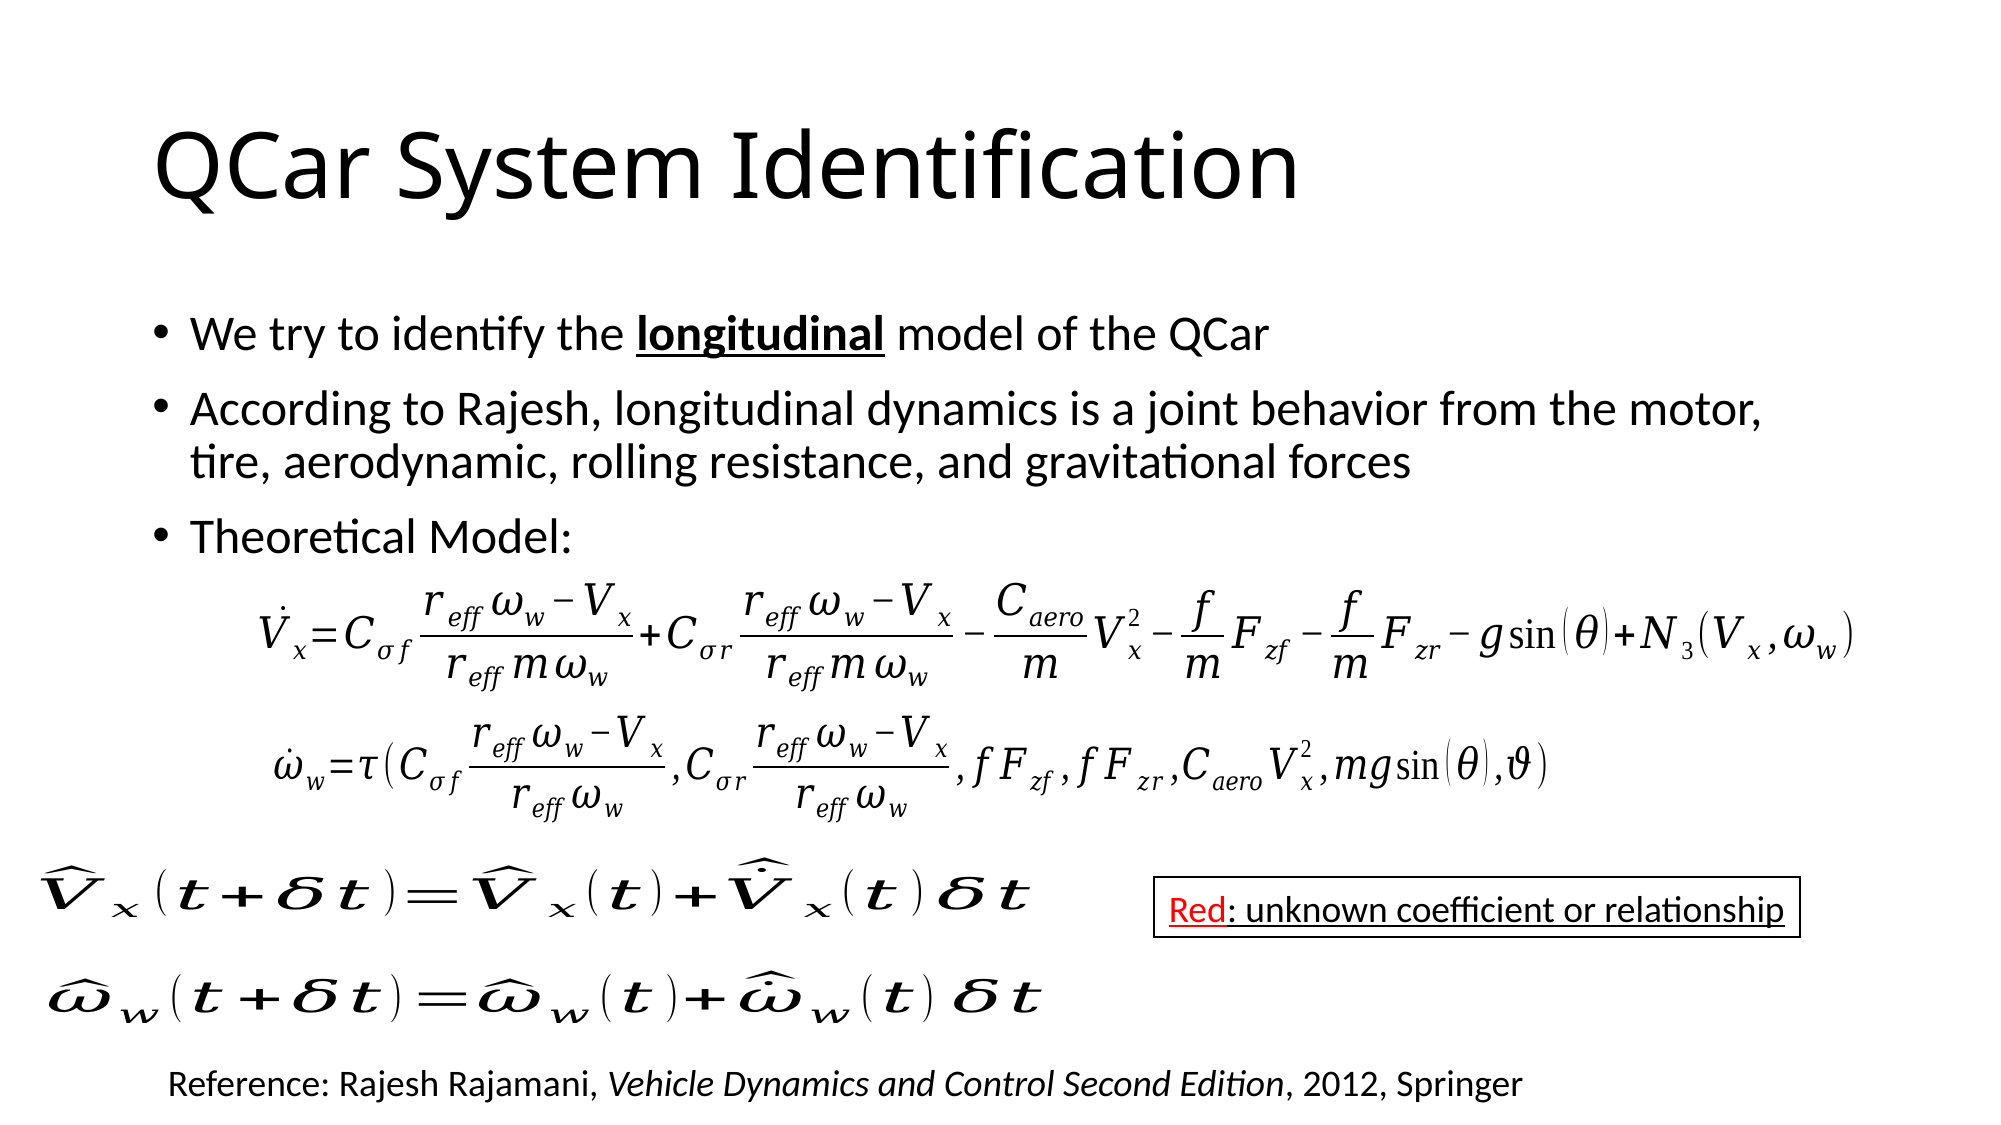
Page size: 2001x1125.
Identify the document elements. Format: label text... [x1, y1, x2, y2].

list We try to identify the longitudinal model of the QCar According to Rajesh, longitudinal dynamics is a joint behavior from the motor, tire, aerodynamic, rolling resistance, and gravitational forces Theoretical Model: [137, 299, 1863, 597]
text_box Reference: Rajesh Rajamani, Vehicle Dynamics and Control Second Edition, 2012, Springer [153, 1051, 1539, 1112]
title QCar System Identification [137, 59, 1863, 278]
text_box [36, 577, 1855, 1030]
